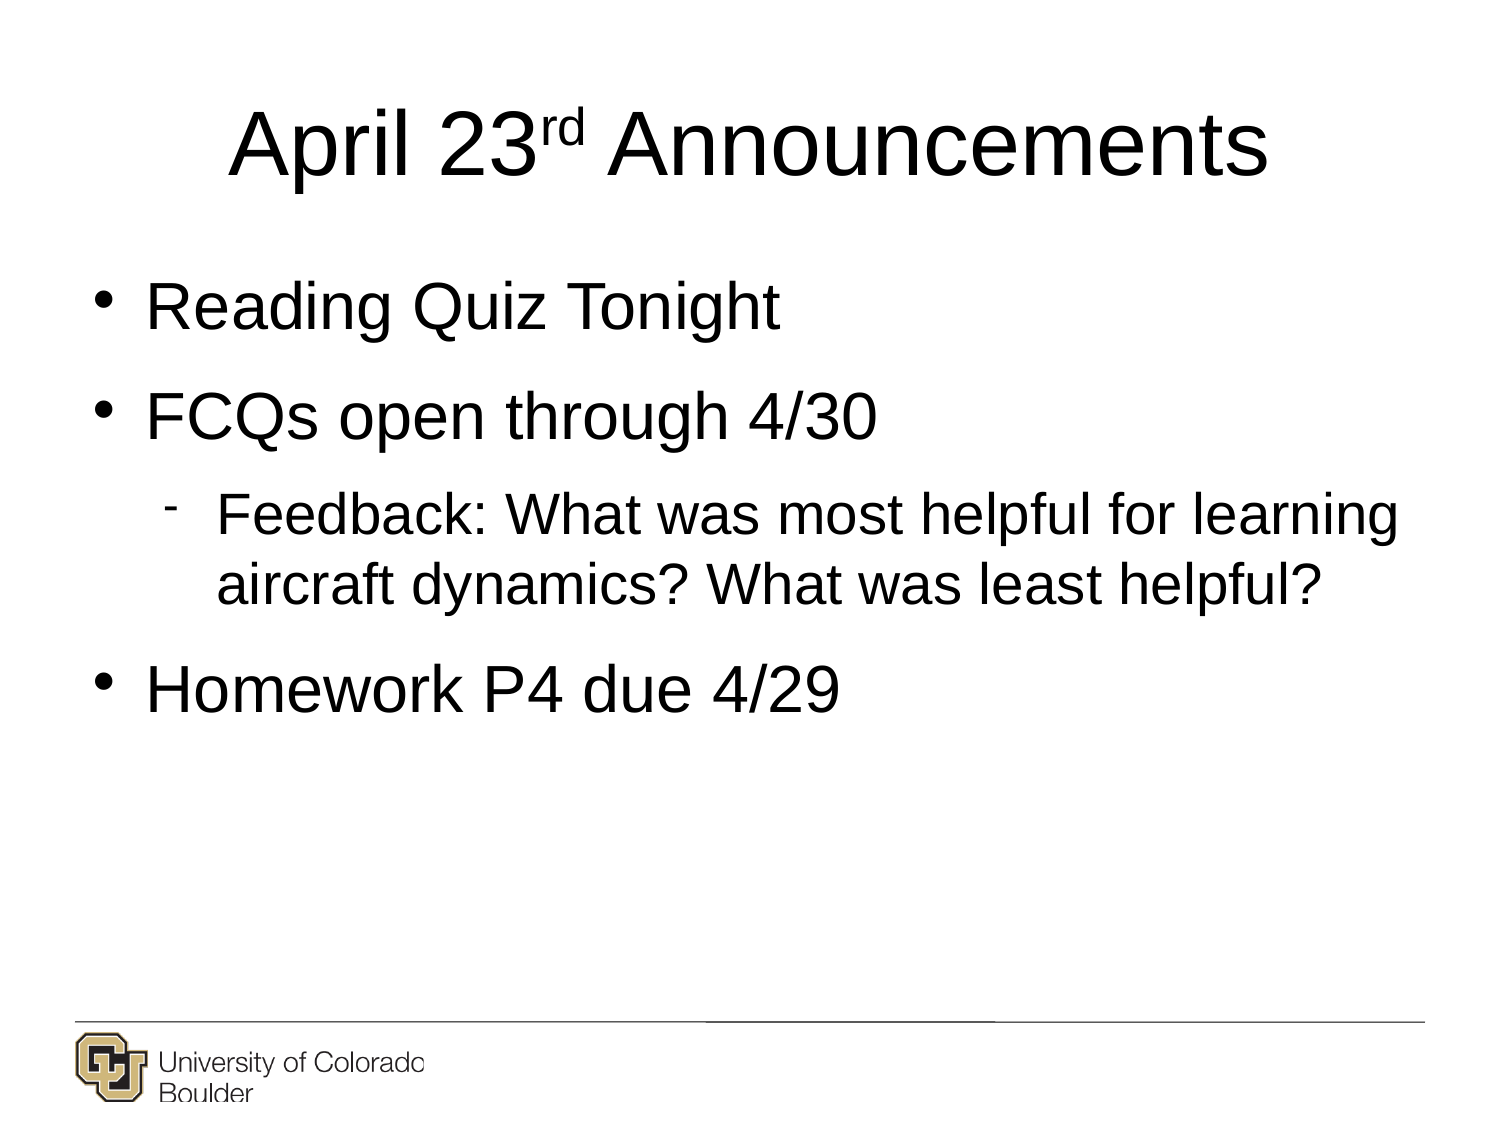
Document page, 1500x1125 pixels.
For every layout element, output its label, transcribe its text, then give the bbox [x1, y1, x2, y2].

title April 23rd Announcements [75, 44, 1425, 233]
list Reading Quiz Tonight FCQs open through 4/30 Feedback: What was most helpful for learning aircraft dynamics? What was least helpful? Homework P4 due 4/29 [75, 263, 1425, 916]
